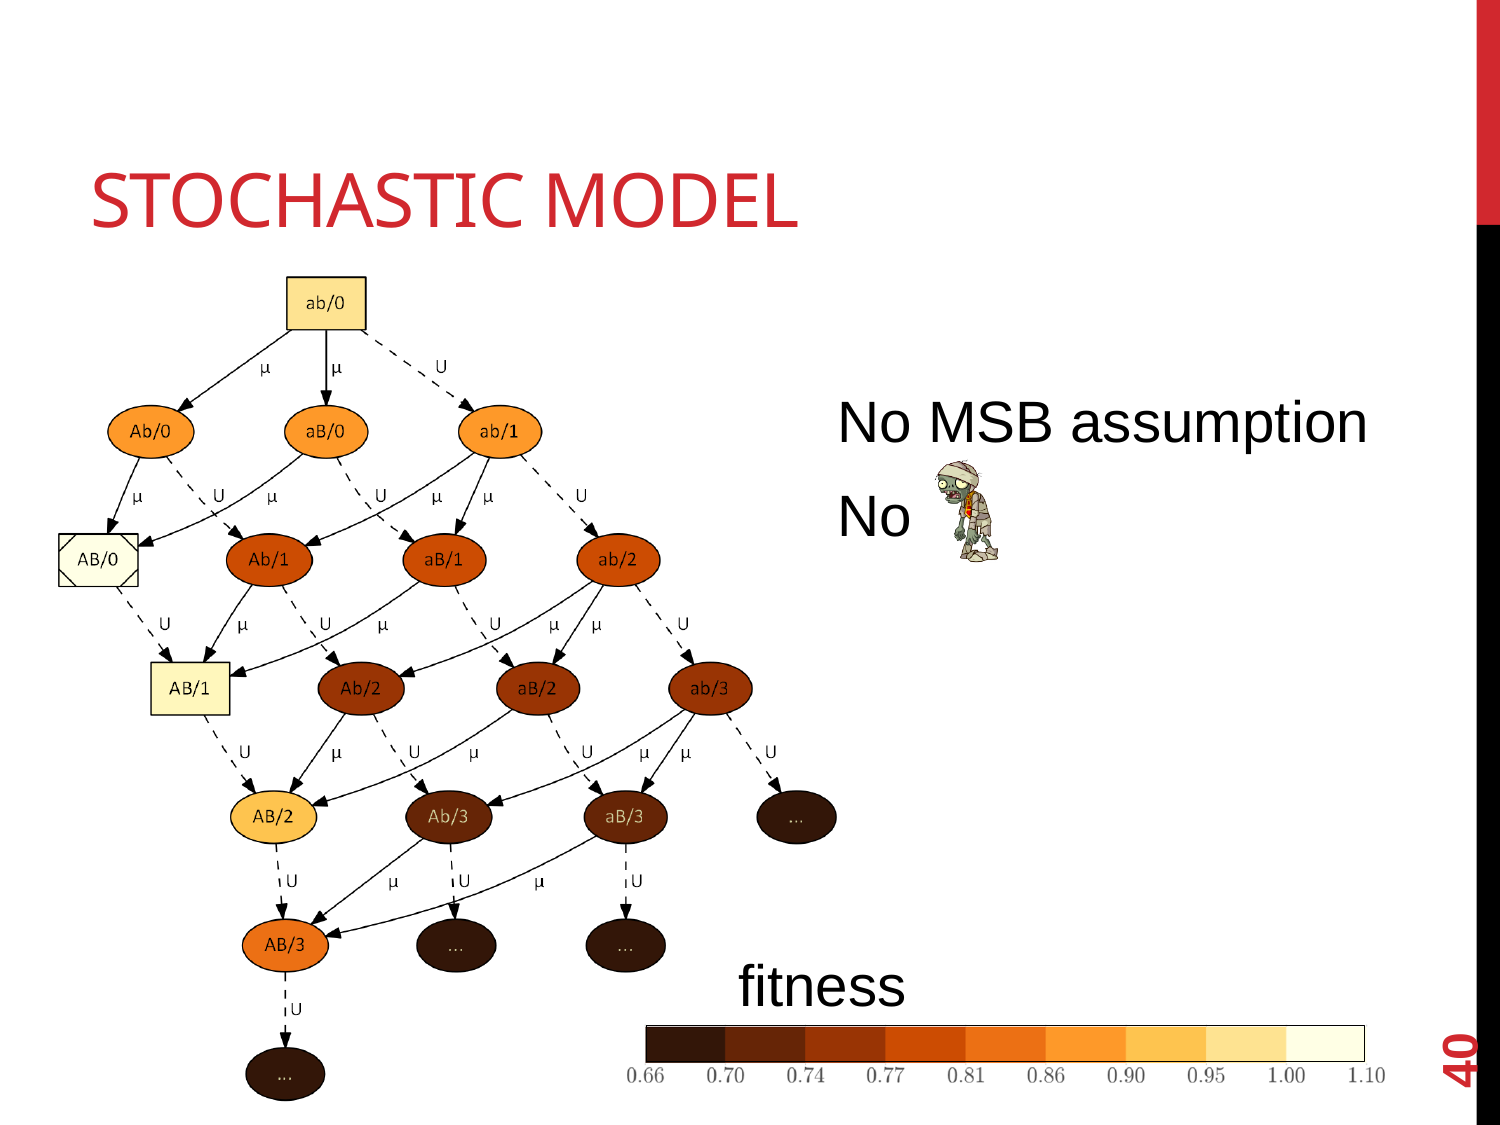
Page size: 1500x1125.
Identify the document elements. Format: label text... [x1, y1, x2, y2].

picture [28, 270, 865, 1107]
list No MSB assumption No [873, 376, 1500, 1094]
slide_number 40 [1427, 1094, 1488, 1104]
title Stochastic model [75, 25, 1025, 250]
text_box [581, 939, 1406, 1104]
picture [931, 455, 999, 563]
